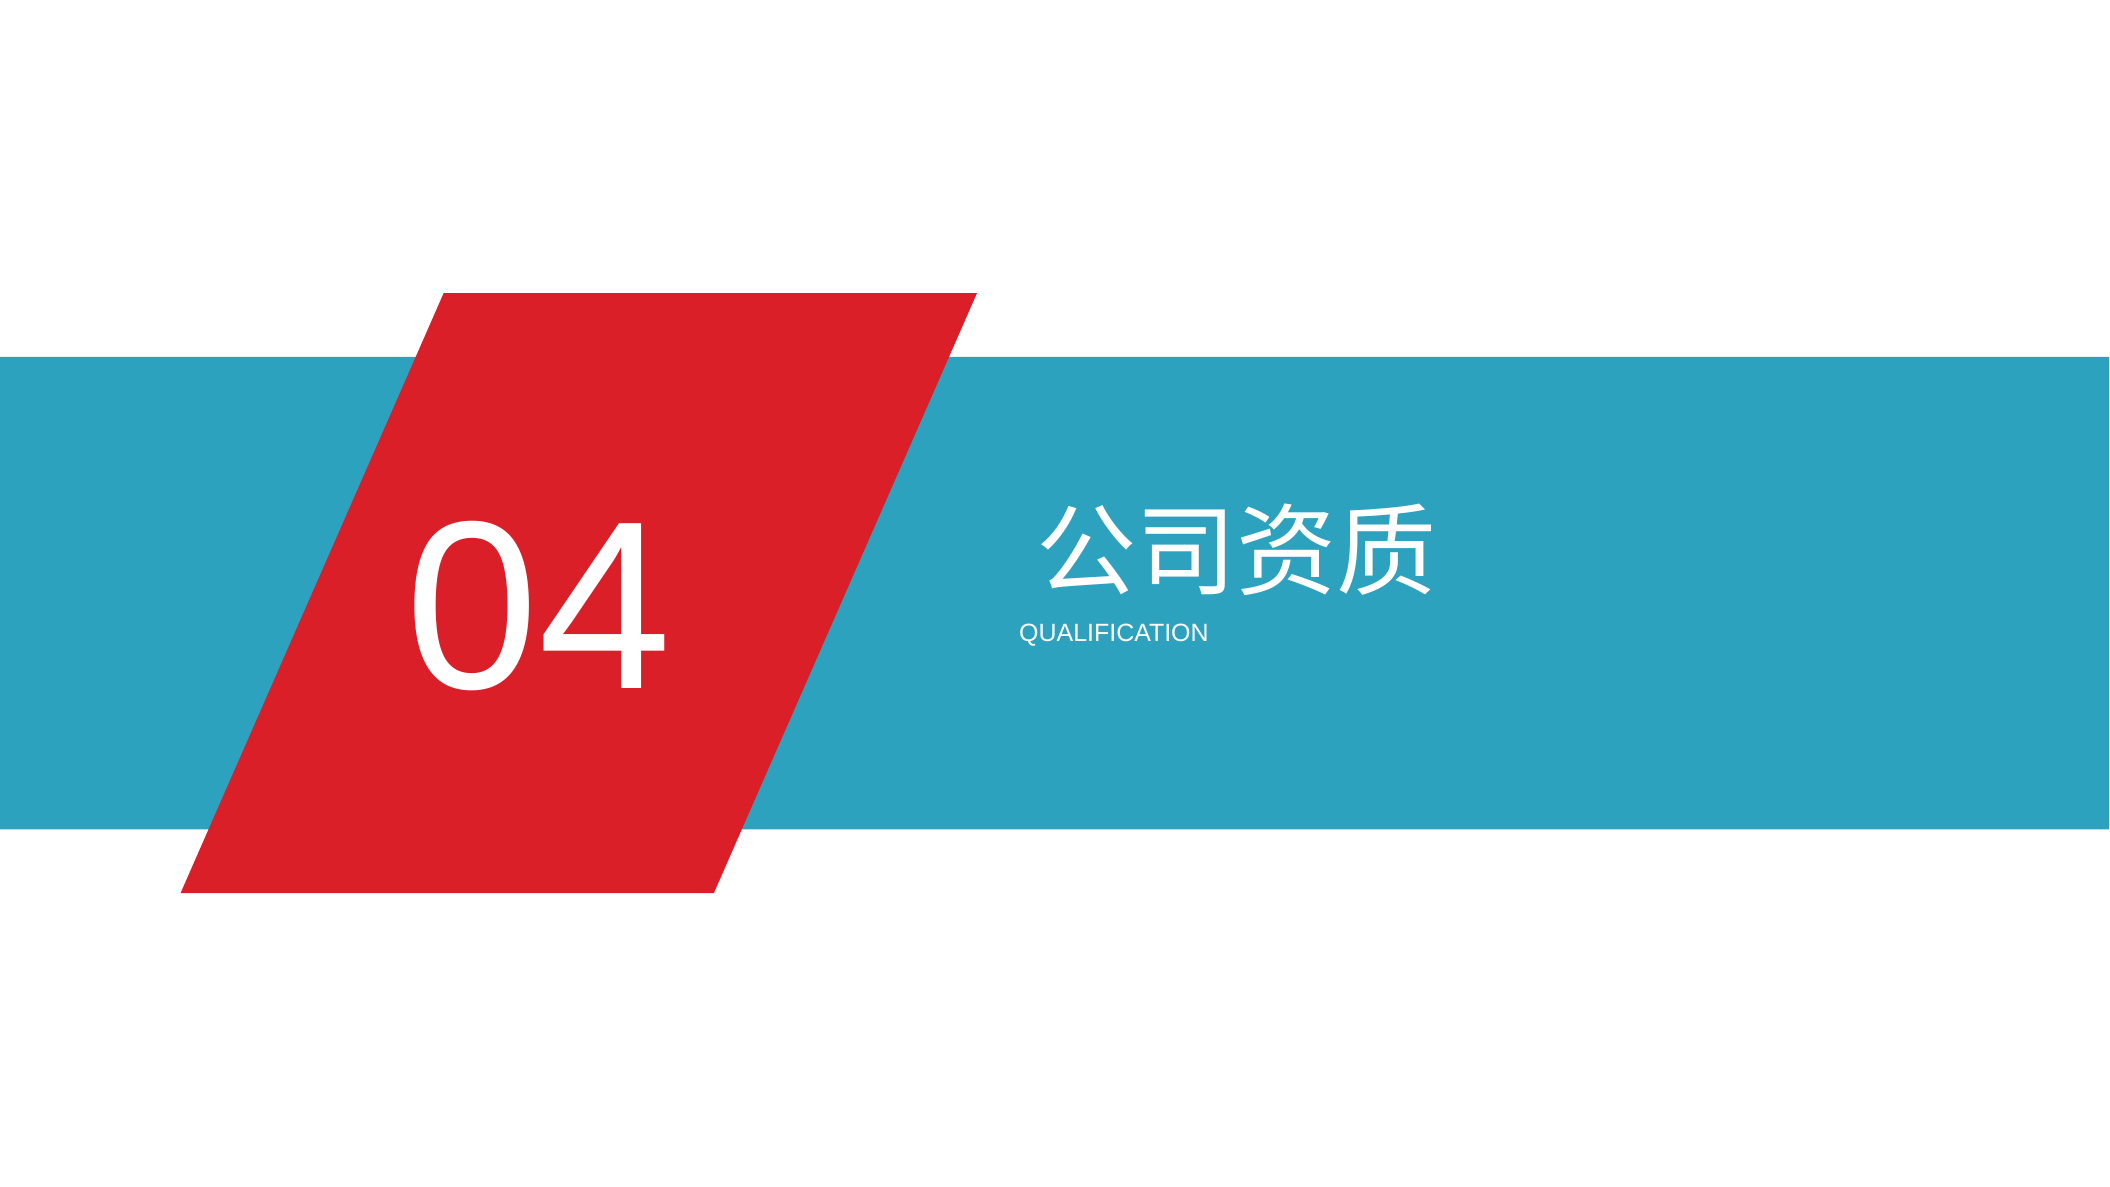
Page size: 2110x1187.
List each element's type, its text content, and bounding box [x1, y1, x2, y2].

text_box 公司资质 [1036, 487, 1559, 608]
text_box 04 [314, 414, 763, 772]
text_box [744, 356, 2110, 830]
text_box [178, 292, 979, 895]
text_box QUALIFICATION [1004, 608, 1281, 654]
text_box [0, 356, 414, 830]
